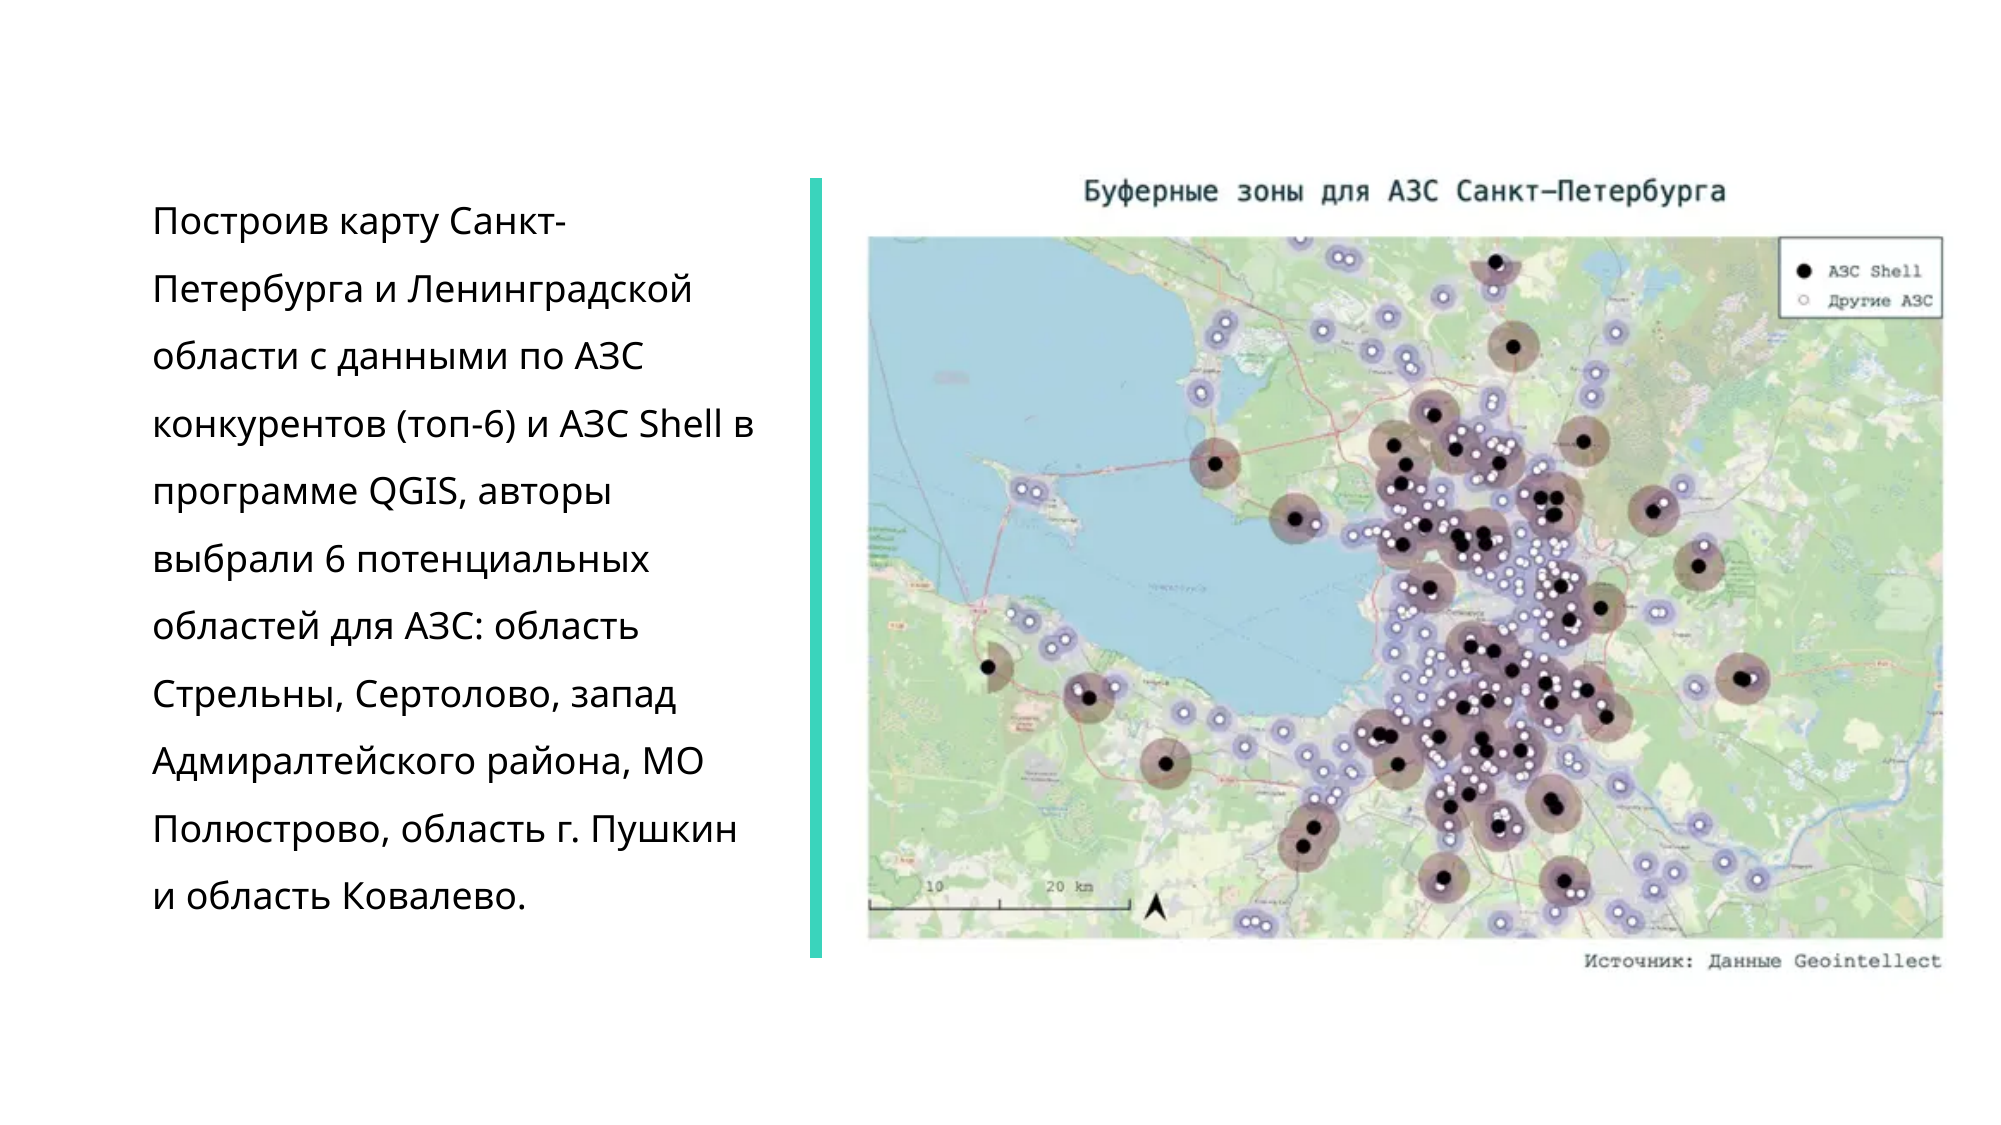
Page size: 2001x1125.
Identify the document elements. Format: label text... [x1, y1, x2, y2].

text_box Построив карту Санкт-Петербурга и Ленинградской области с данными по АЗС конкурентов (топ-6) и АЗС Shell в программе QGIS, авторы выбрали 6 потенциальных областей для АЗС: область Стрельны, Сертолово, запад Адмиралтейского района, МО Полюстрово, область г. Пушкин и область Ковалево. [137, 167, 785, 925]
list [829, 167, 2000, 1010]
